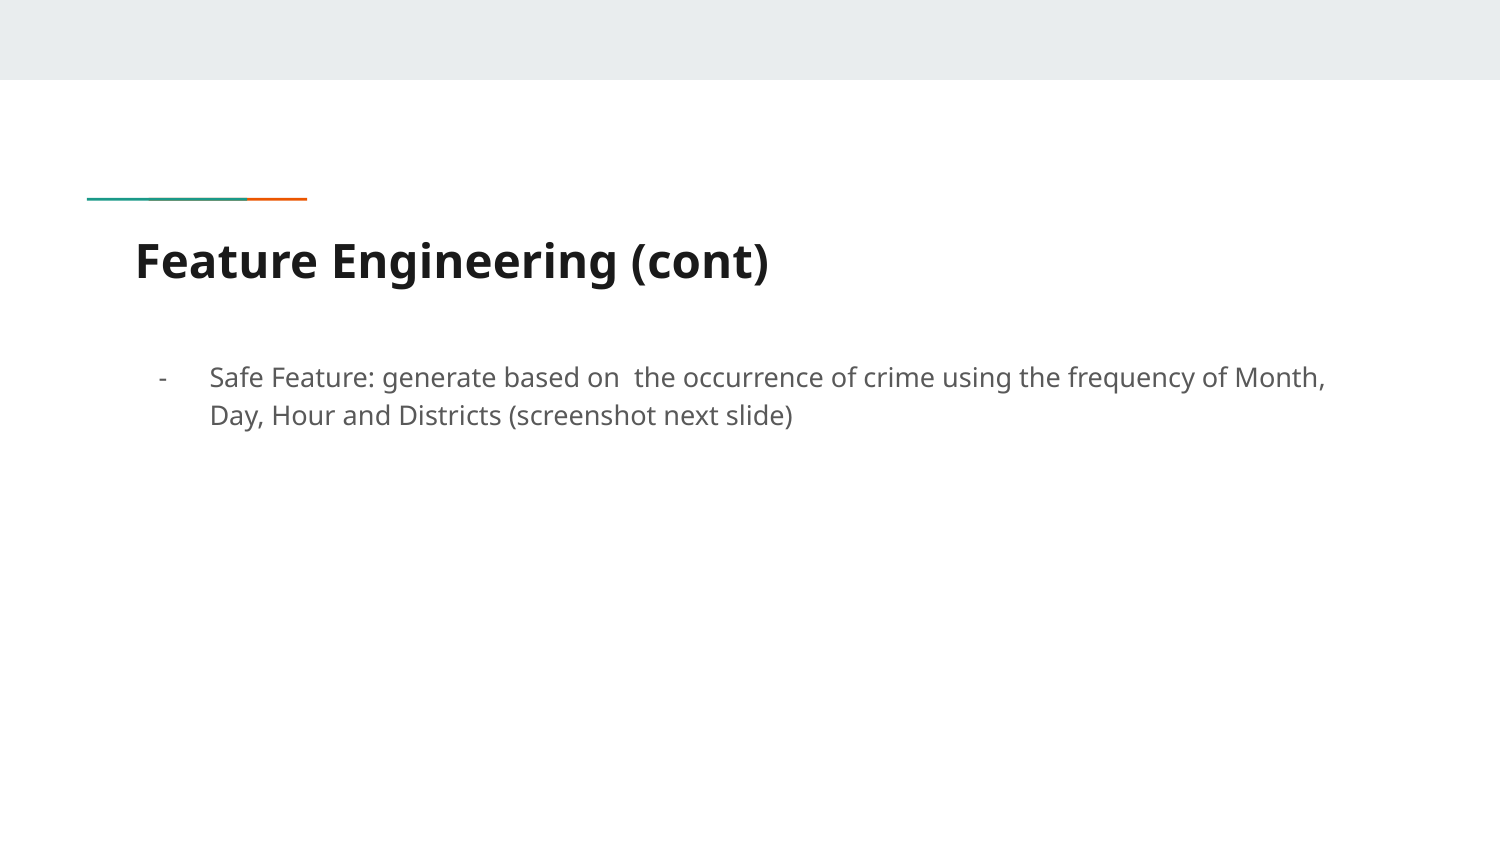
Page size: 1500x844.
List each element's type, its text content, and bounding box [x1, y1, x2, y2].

title Feature Engineering (cont) [119, 216, 1381, 305]
list Safe Feature: generate based on the occurrence of crime using the frequency of Month, Day, Hour and Districts (screenshot next slide) [119, 341, 1381, 712]
